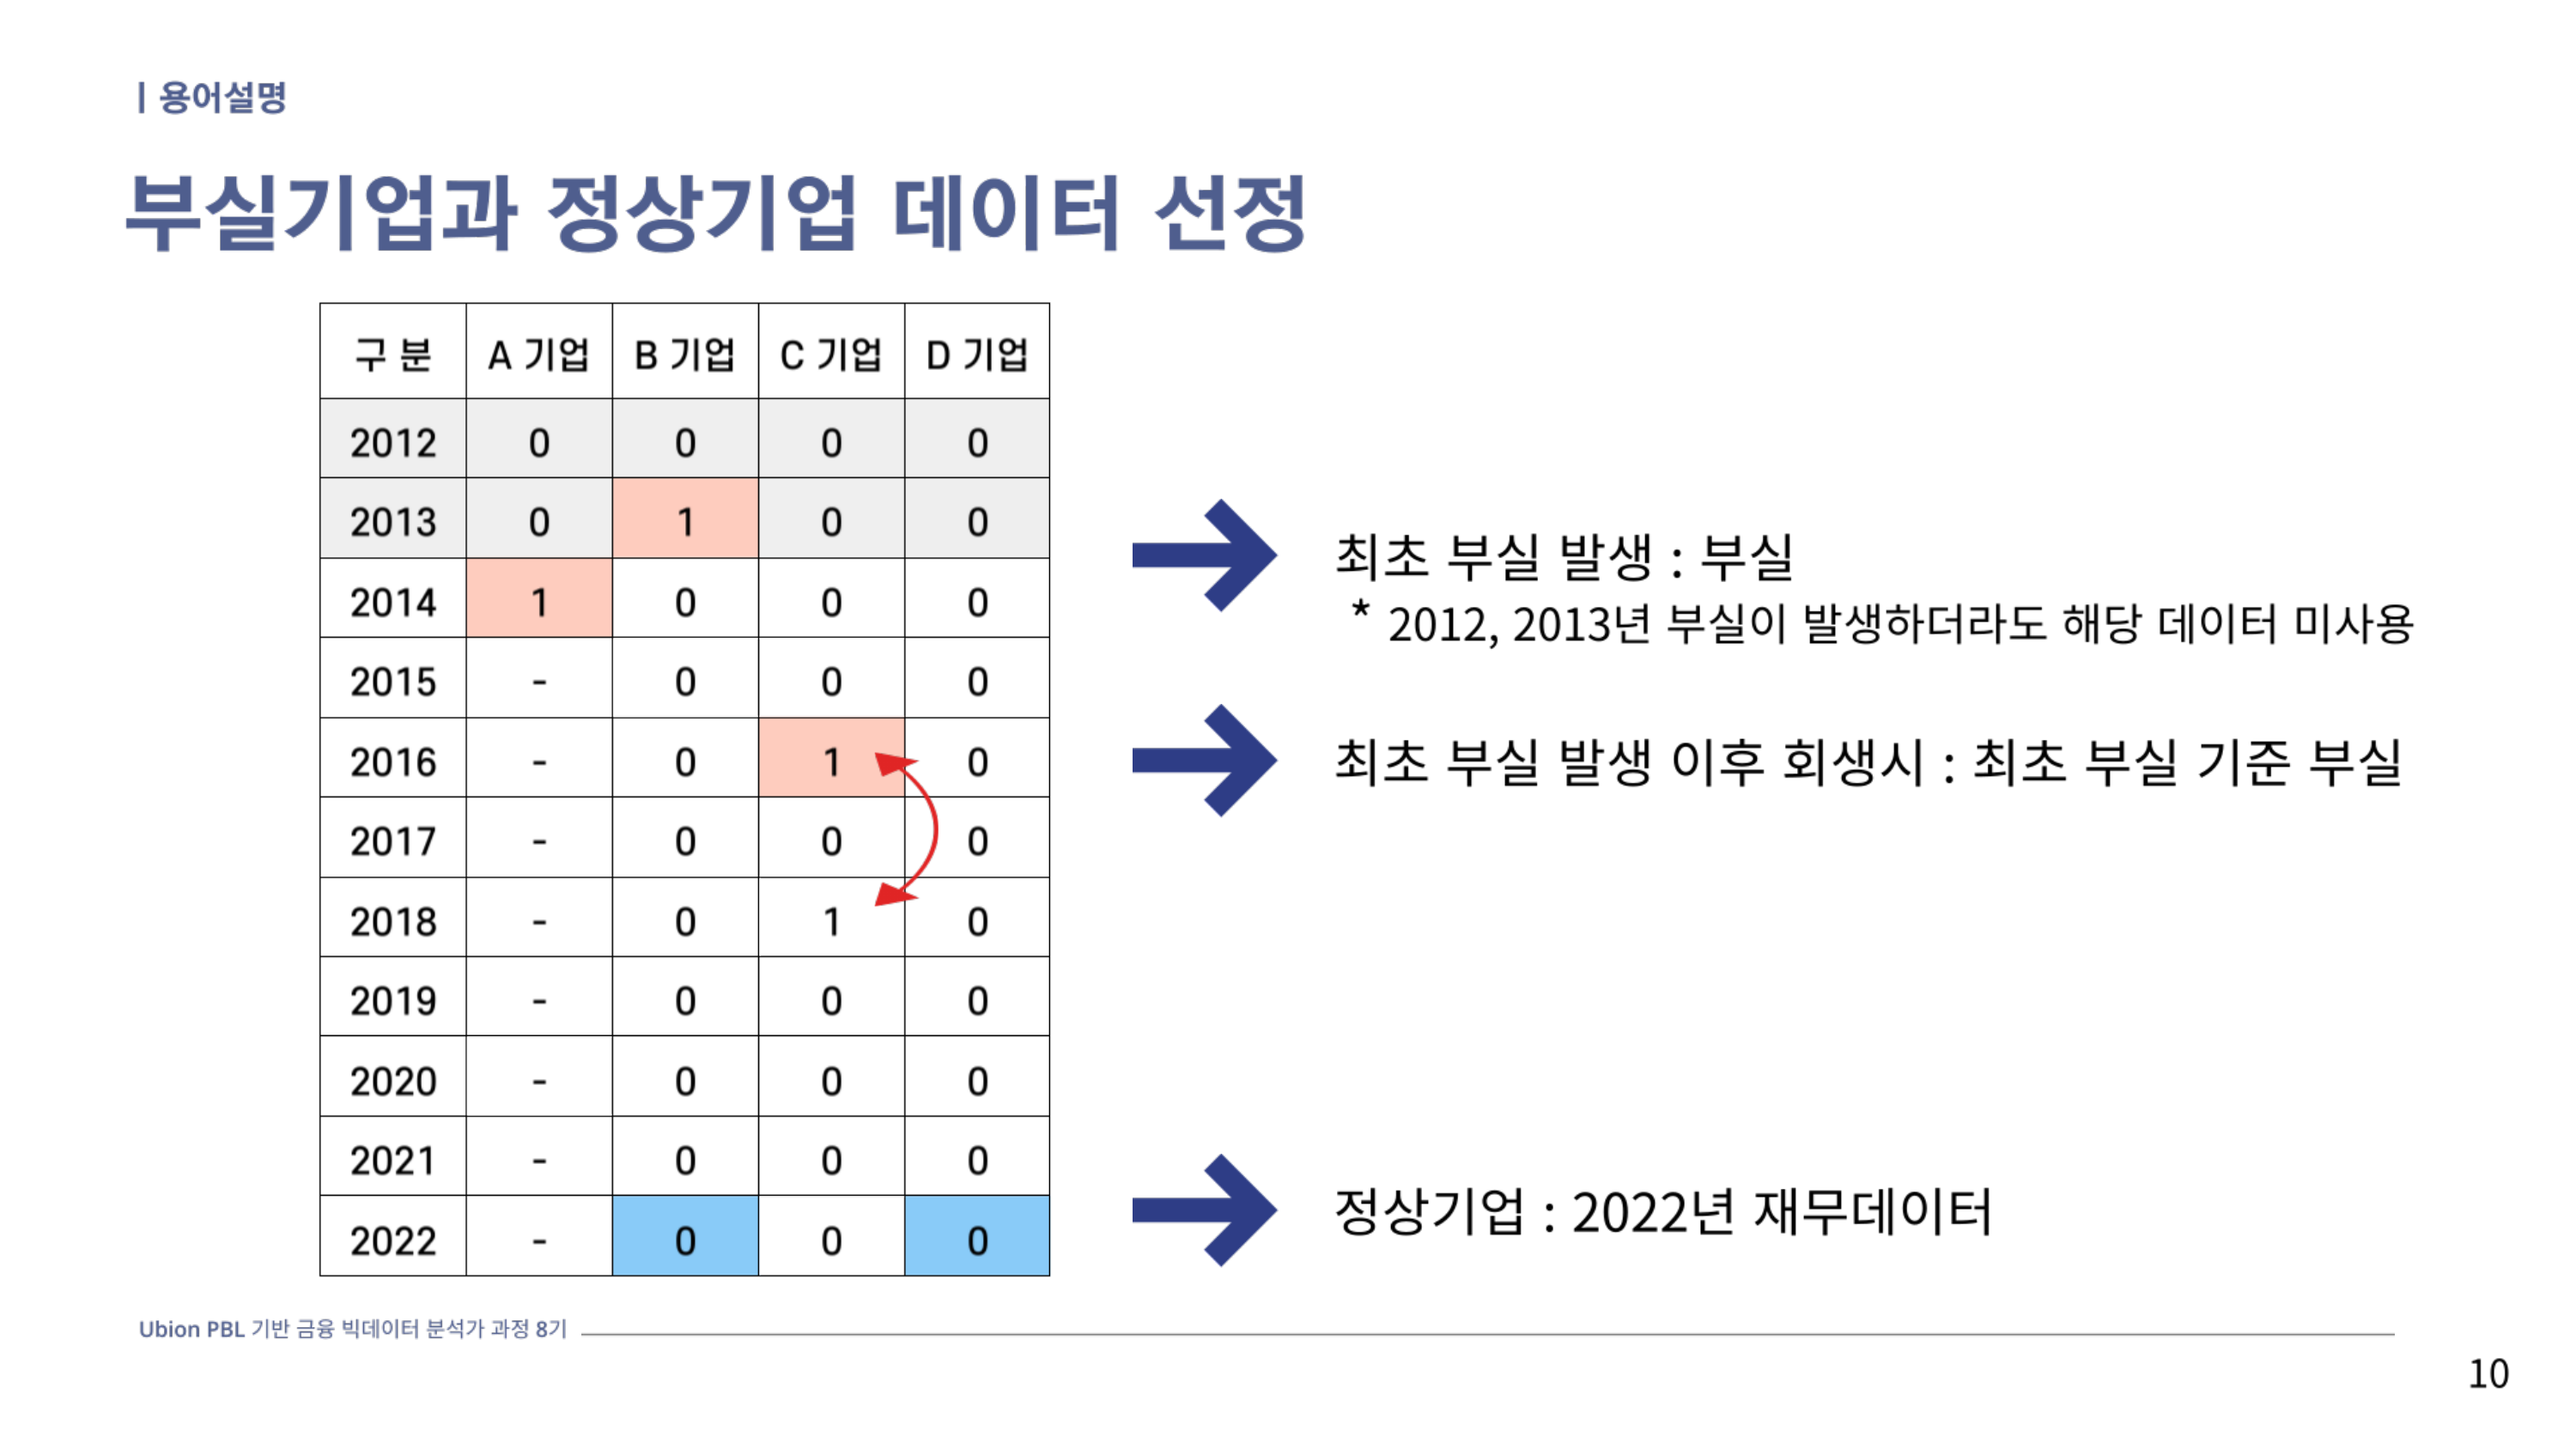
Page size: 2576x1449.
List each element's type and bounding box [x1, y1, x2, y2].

picture [0, 0, 2471, 1449]
text_box [1132, 1154, 1279, 1268]
text_box [874, 752, 939, 906]
text_box [1132, 499, 1279, 614]
picture [2023, 1319, 2576, 1437]
text_box [1132, 704, 1279, 819]
text_box [1421, 1331, 2019, 1339]
